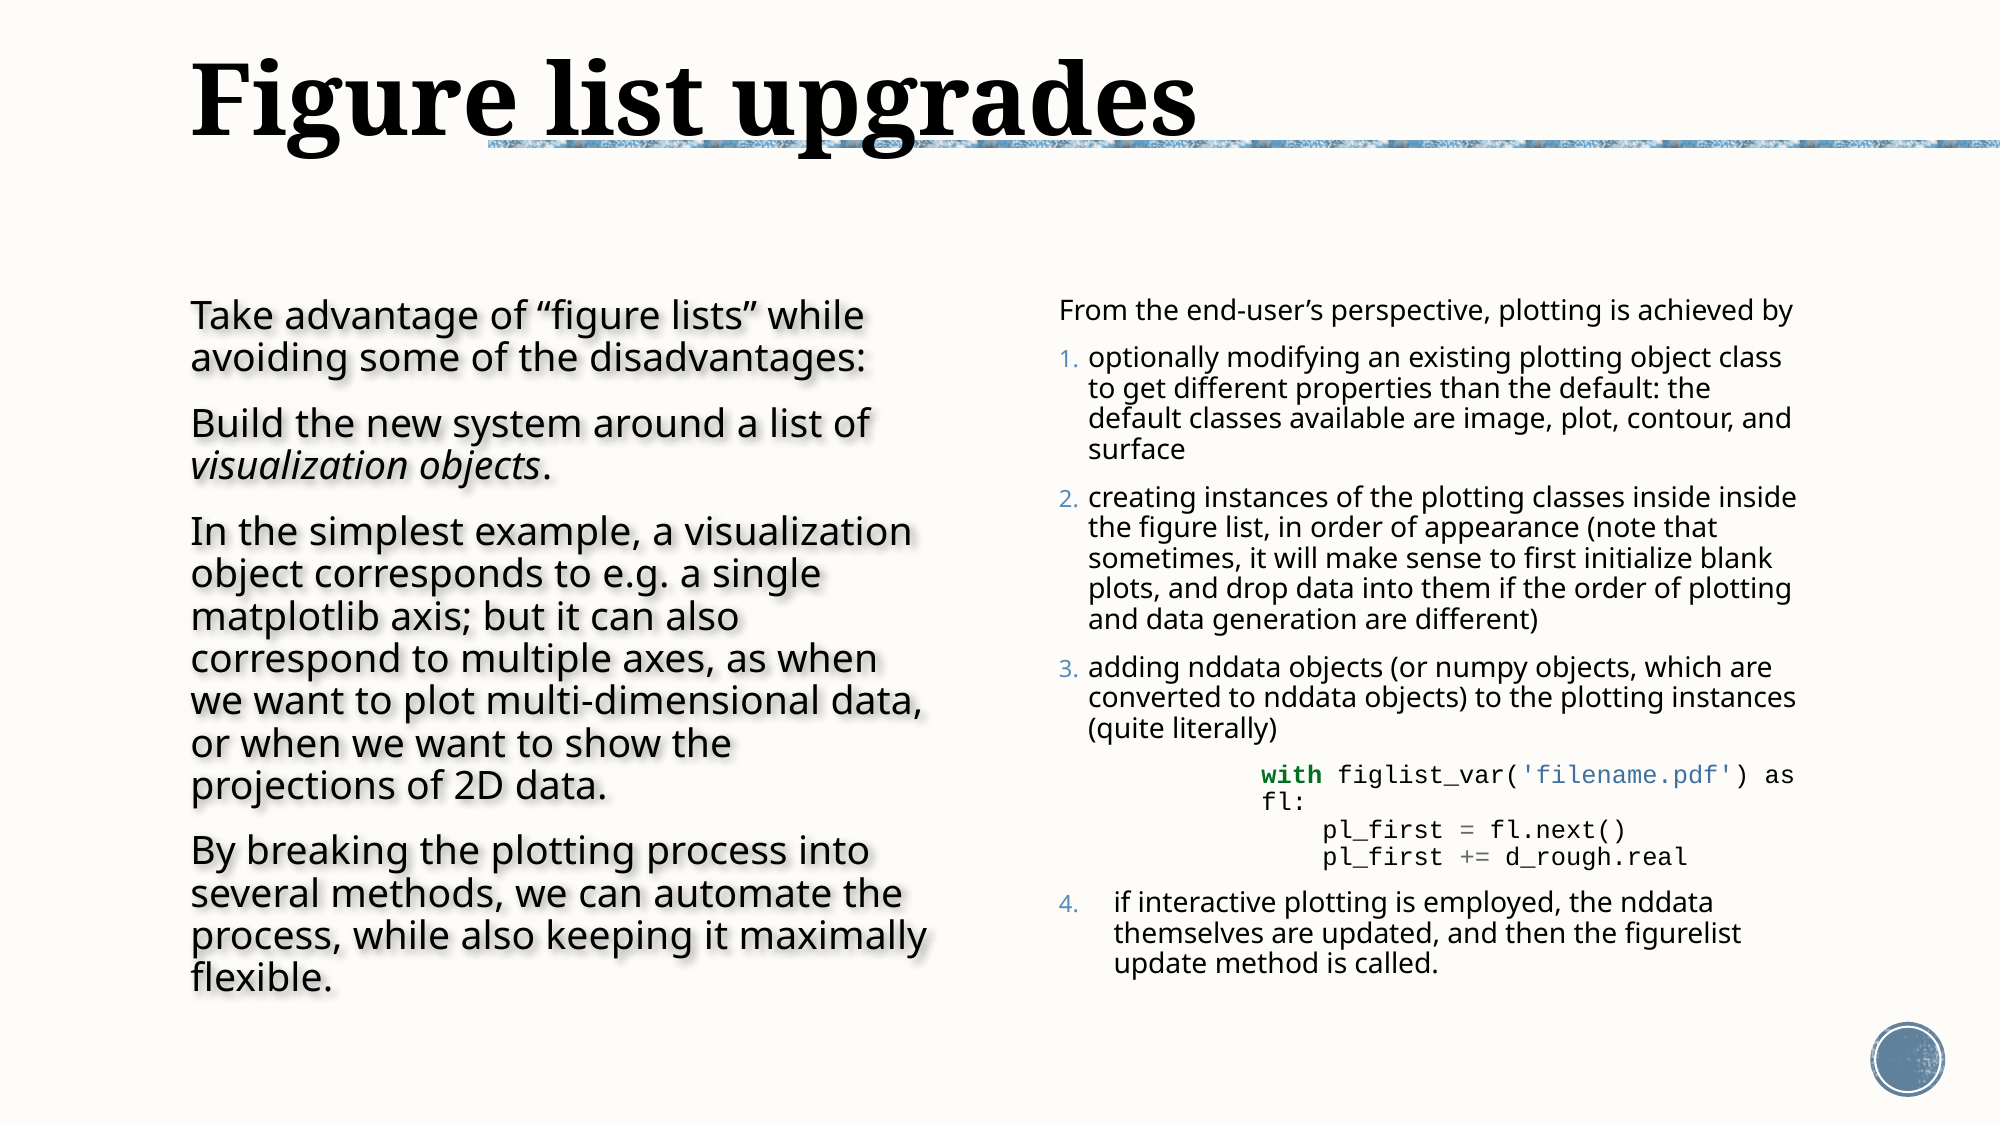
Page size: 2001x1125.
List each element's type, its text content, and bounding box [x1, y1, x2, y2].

list Take advantage of “figure lists” while avoiding some of the disadvantages: Build the new system around a list of visualization objects. In the simplest example, a visualization object corresponds to e.g. a single matplotlib axis; but it can also correspond to multiple axes, as when we want to plot multi-dimensional data, or when we want to show the projections of 2D data. By breaking the plotting process into several methods, we can automate the process, while also keeping it maximally flexible. [175, 288, 956, 1013]
title Figure list upgrades [175, 0, 1826, 206]
list From the end-user’s perspective, plotting is achieved by optionally modifying an existing plotting object class to get different properties than the default: the default classes available are image, plot, contour, and surface creating instances of the plotting classes inside inside the figure list, in order of appearance (note that sometimes, it will make sense to first initialize blank plots, and drop data into them if the order of plotting and data generation are different) adding nddata objects (or numpy objects, which are converted to nddata objects) to the plotting instances (quite literally) with figlist_var('filename.pdf') as fl: pl_first = fl.next() pl_first += d_rough.real if interactive plotting is employed, the nddata themselves are updated, and then the figurelist update method is called. [1043, 288, 1824, 1013]
